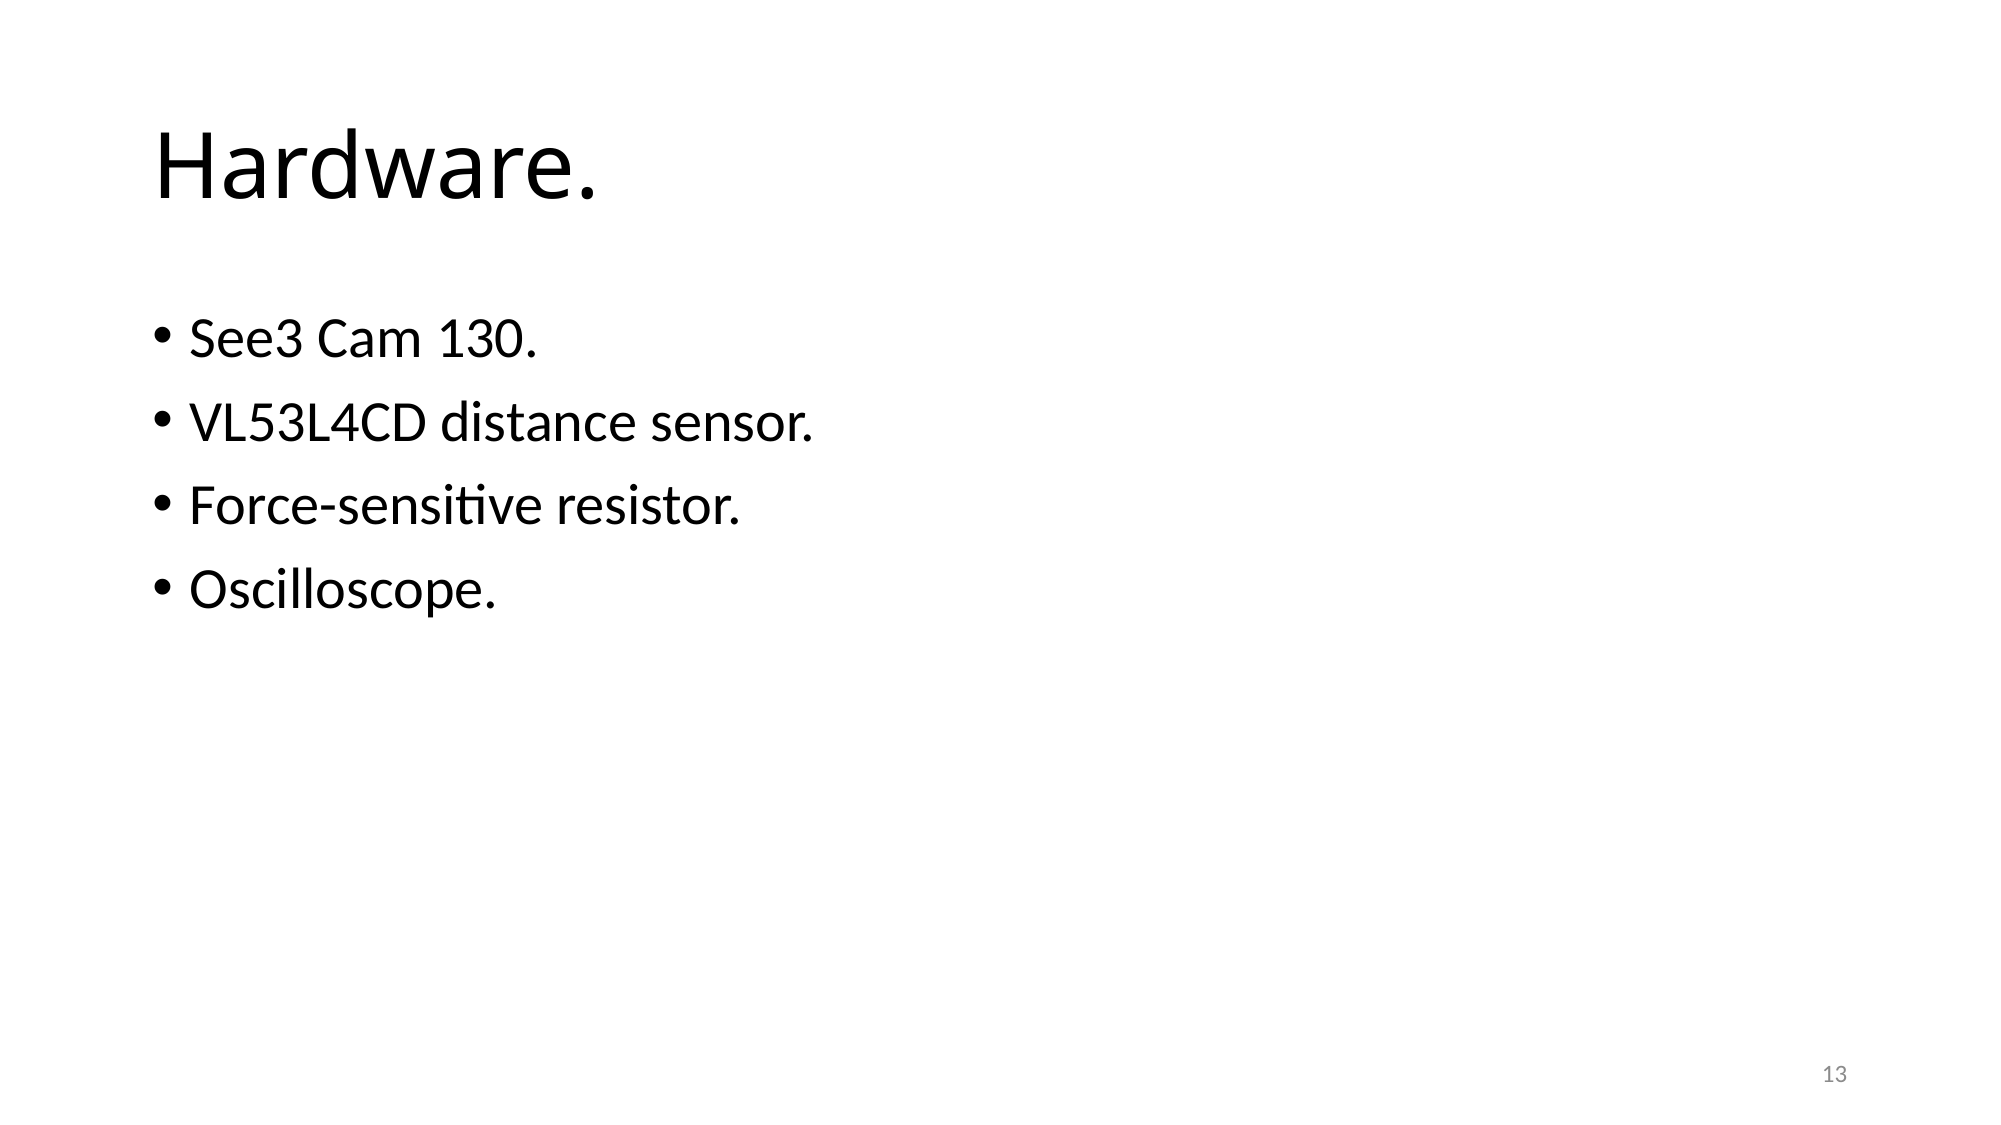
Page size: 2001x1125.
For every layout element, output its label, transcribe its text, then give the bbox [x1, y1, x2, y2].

list See3 Cam 130. VL53L4CD distance sensor. Force-sensitive resistor. Oscilloscope. [137, 299, 1863, 1014]
title Hardware. [137, 59, 1863, 278]
slide_number 13 [1412, 1042, 1863, 1103]
